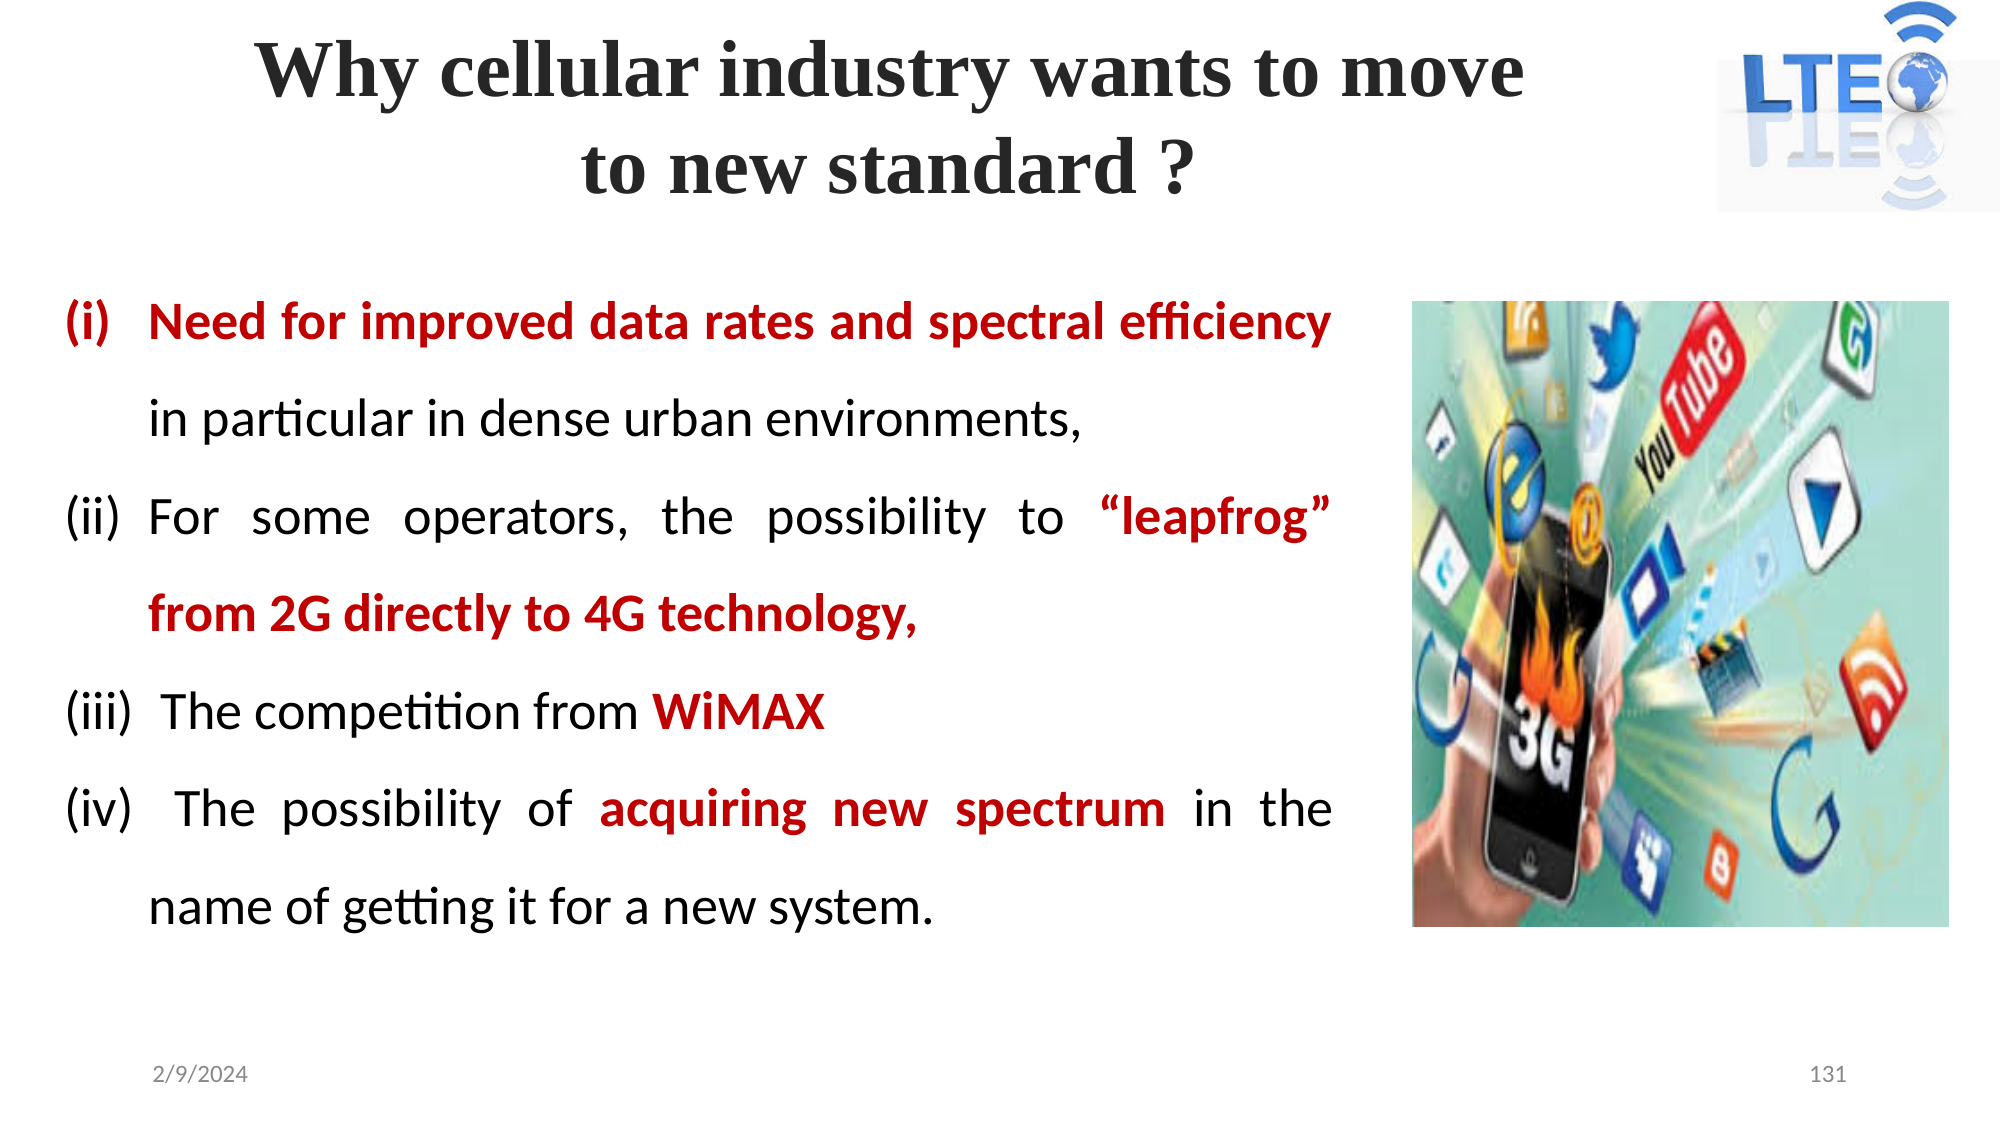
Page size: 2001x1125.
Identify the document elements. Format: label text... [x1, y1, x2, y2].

slide_number ‹#› [1412, 1042, 1863, 1103]
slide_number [137, 1042, 588, 1103]
text_box Need for improved data rates and spectral efficiency in particular in dense urban environments, For some operators, the possibility to “leapfrog” from 2G directly to 4G technology, The competition from WiMAX The possibility of acquiring new spectrum in the name of getting it for a new system. [49, 245, 1349, 943]
text_box Why cellular industry wants to move to new standard ? [223, 8, 1556, 219]
picture [1717, 0, 2000, 212]
picture [1412, 301, 1949, 928]
